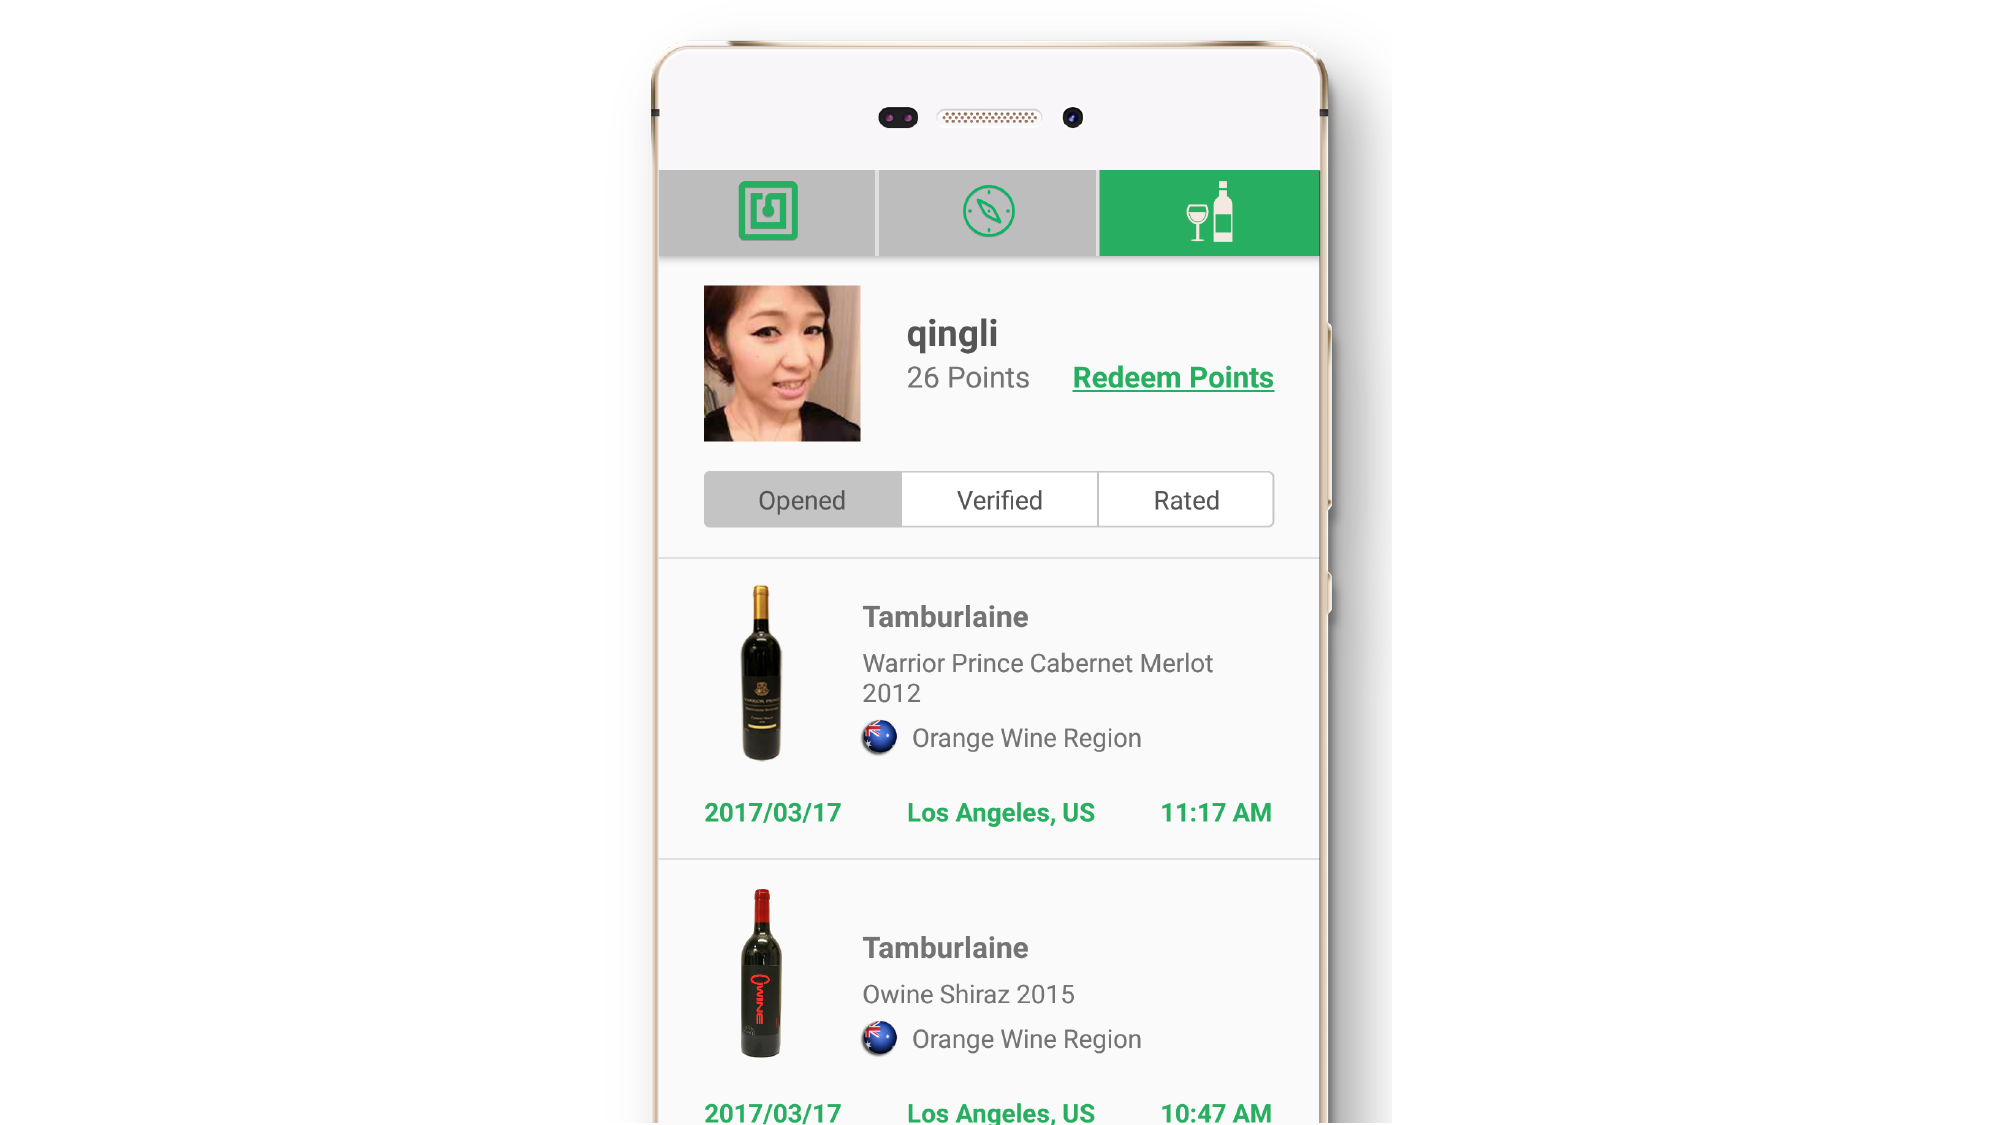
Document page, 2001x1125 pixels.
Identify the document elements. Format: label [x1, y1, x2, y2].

picture [606, 0, 1394, 1125]
